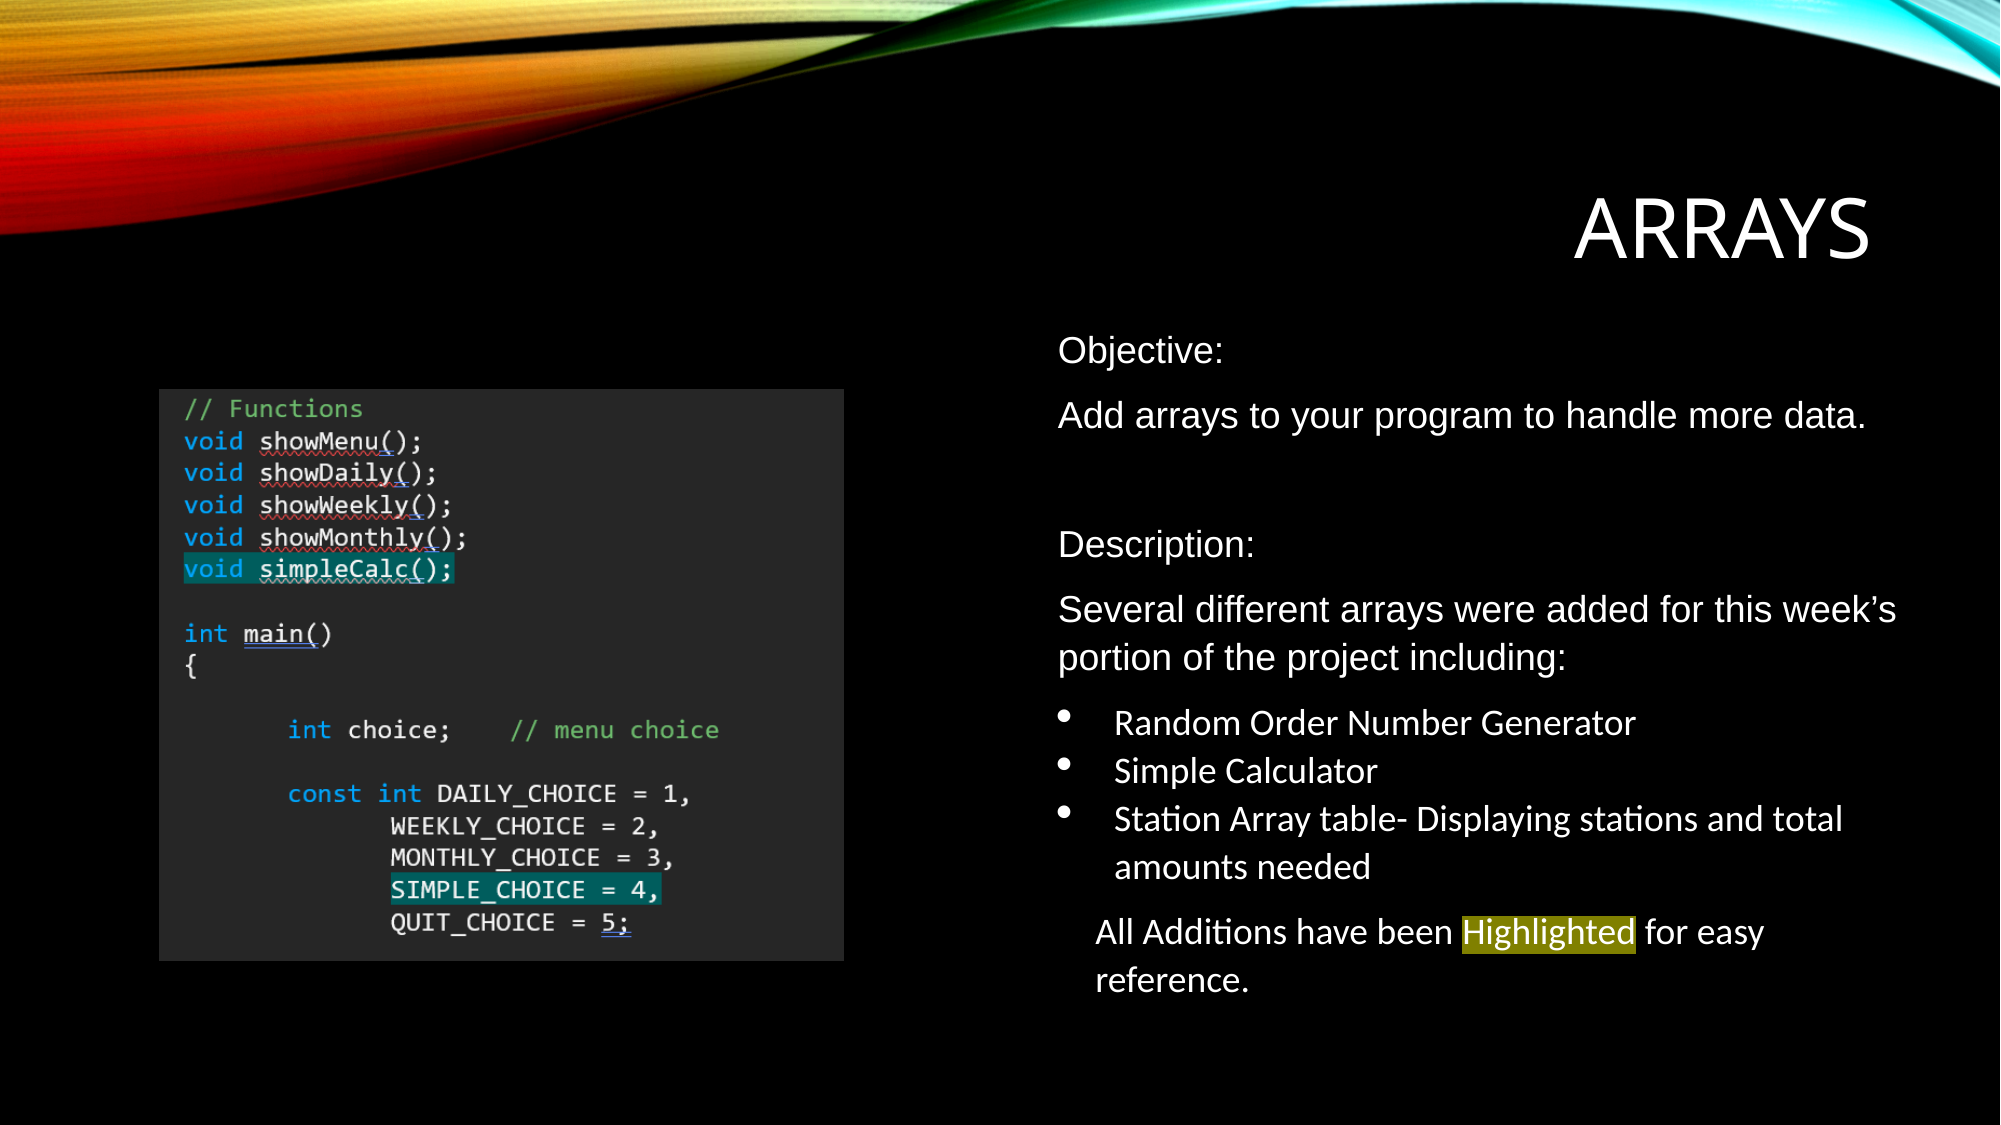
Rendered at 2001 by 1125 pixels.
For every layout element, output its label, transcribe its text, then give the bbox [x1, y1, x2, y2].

picture [158, 389, 845, 961]
picture [0, 0, 2000, 237]
title ARRAYS [474, 125, 1888, 338]
text_box Objective: Add arrays to your program to handle more data. Description: Several different arrays were added for this week’s portion of the project including: Random Order Number Generator Simple Calculator Station Array table- Displaying stations and total amounts needed All Additions have been Highlighted for easy reference. [1043, 315, 1940, 1008]
